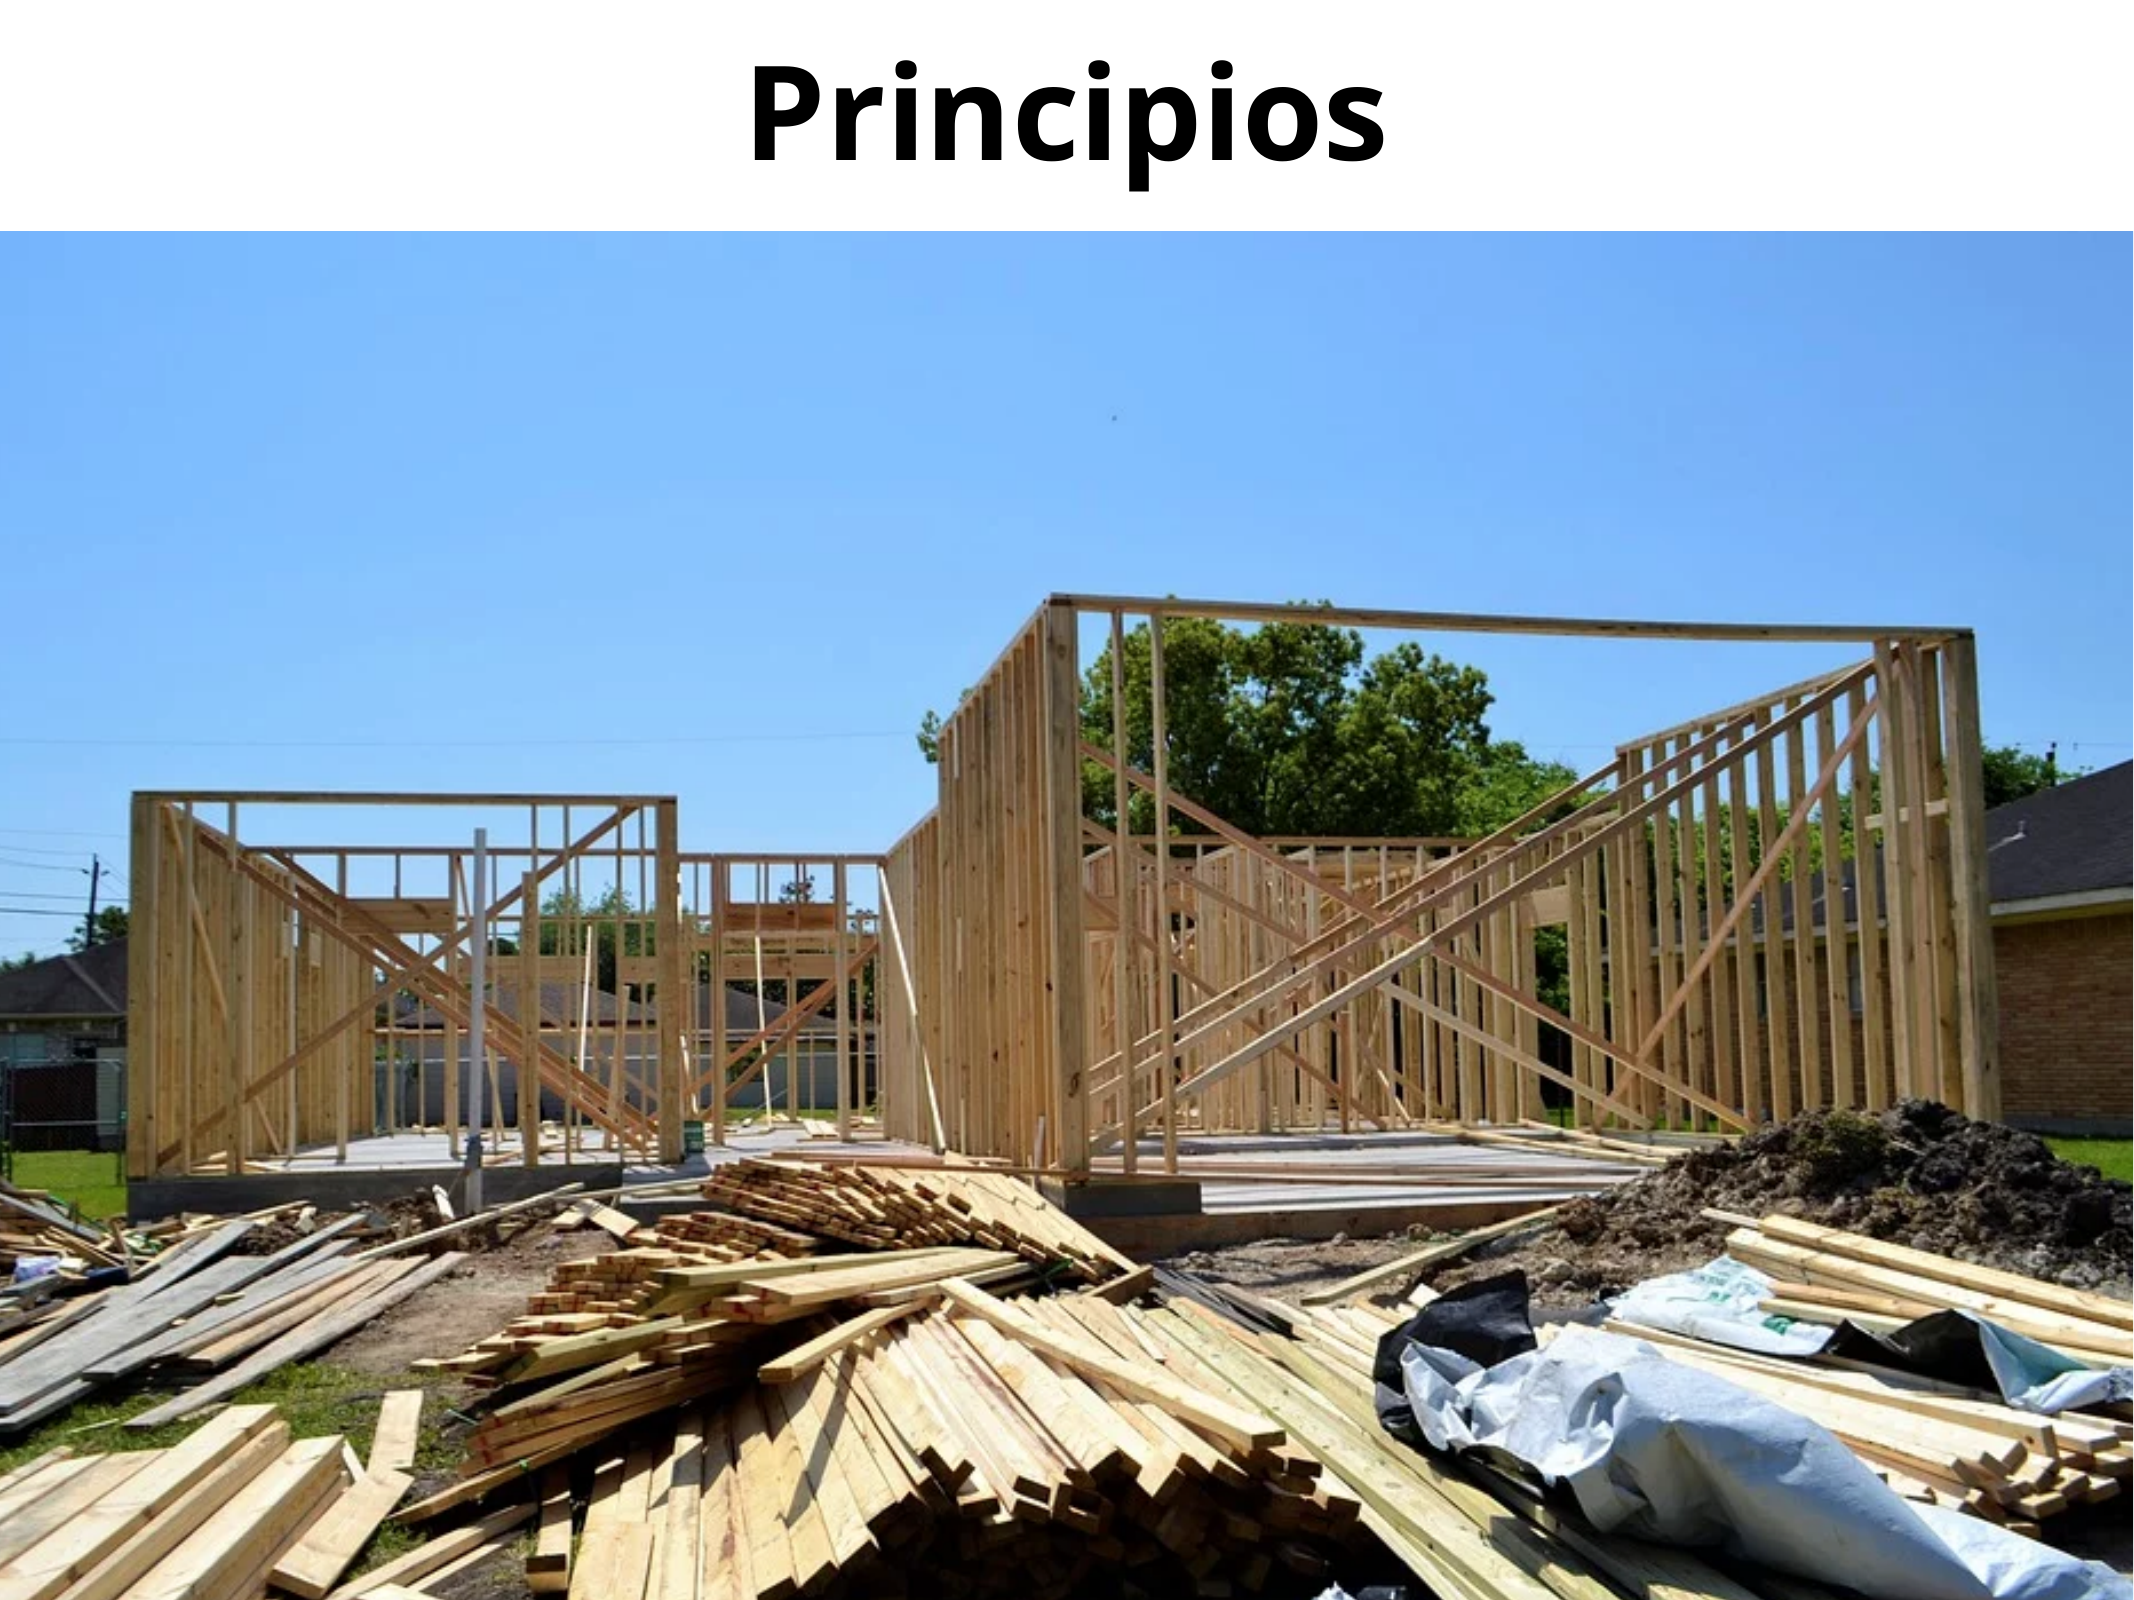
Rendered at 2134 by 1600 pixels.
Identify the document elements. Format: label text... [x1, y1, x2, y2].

text_box Principios [735, 21, 1398, 196]
picture [0, 231, 2134, 1600]
